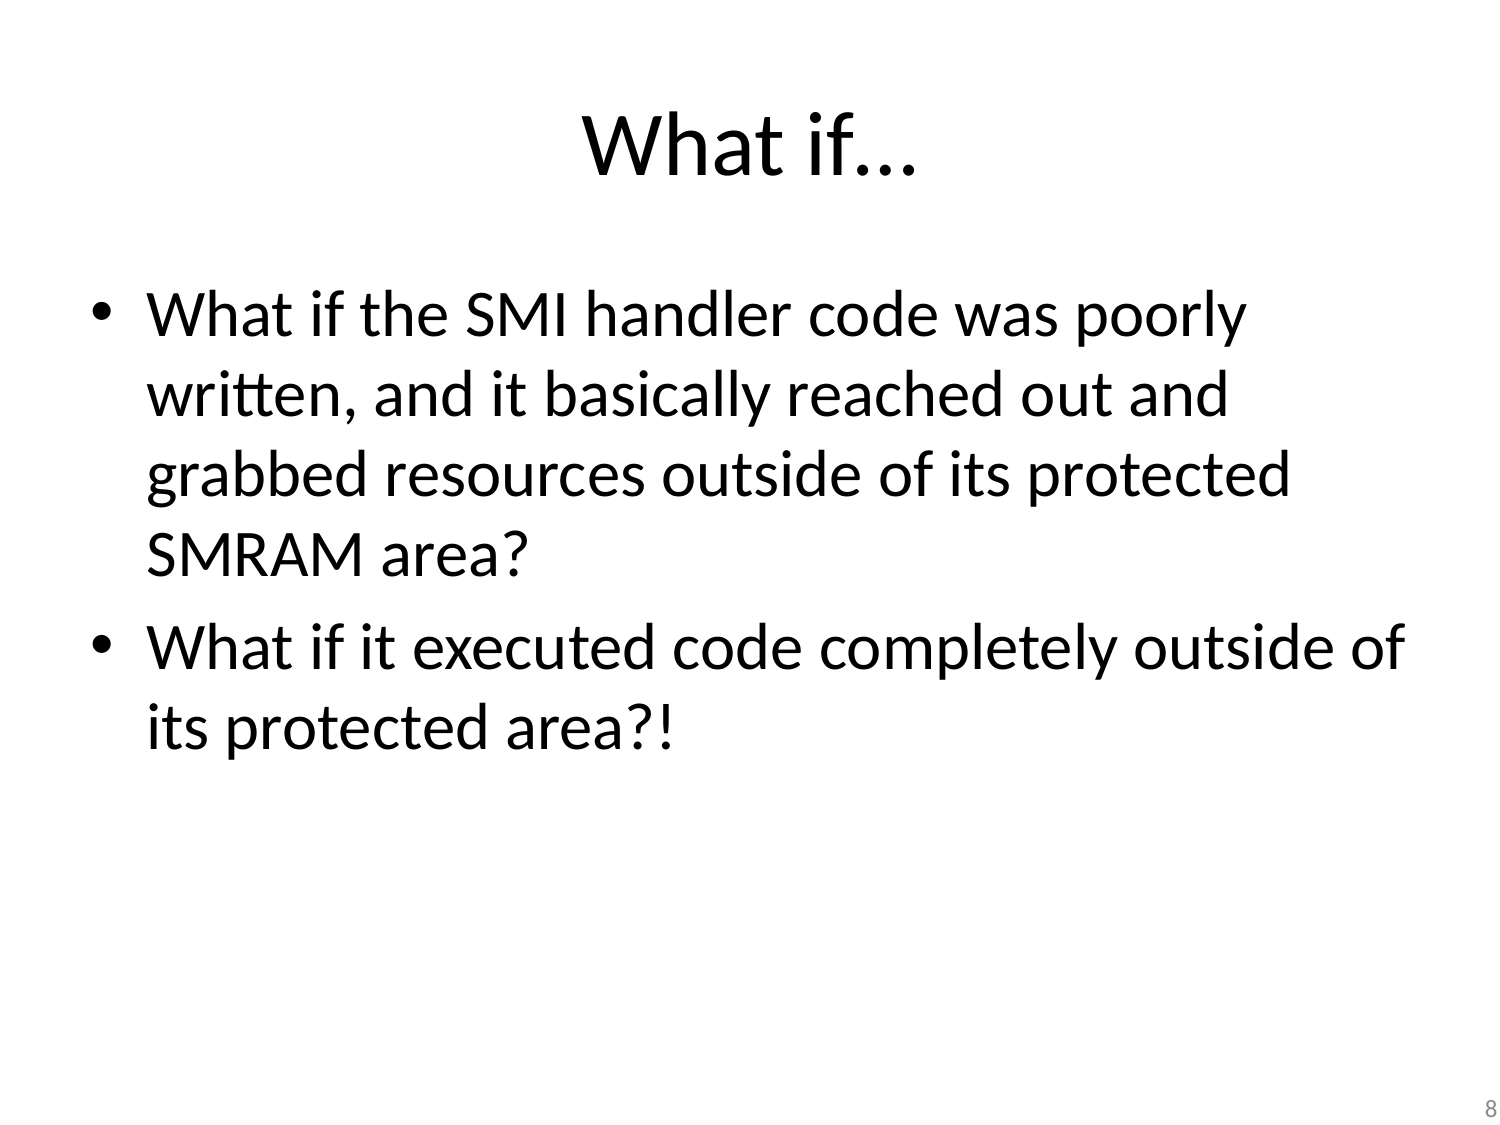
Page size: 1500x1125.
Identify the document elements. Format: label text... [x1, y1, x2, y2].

slide_number 8 [1162, 1077, 1500, 1125]
list What if the SMI handler code was poorly written, and it basically reached out and grabbed resources outside of its protected SMRAM area? What if it executed code completely outside of its protected area?! [75, 262, 1425, 1005]
title What if… [75, 45, 1425, 233]
